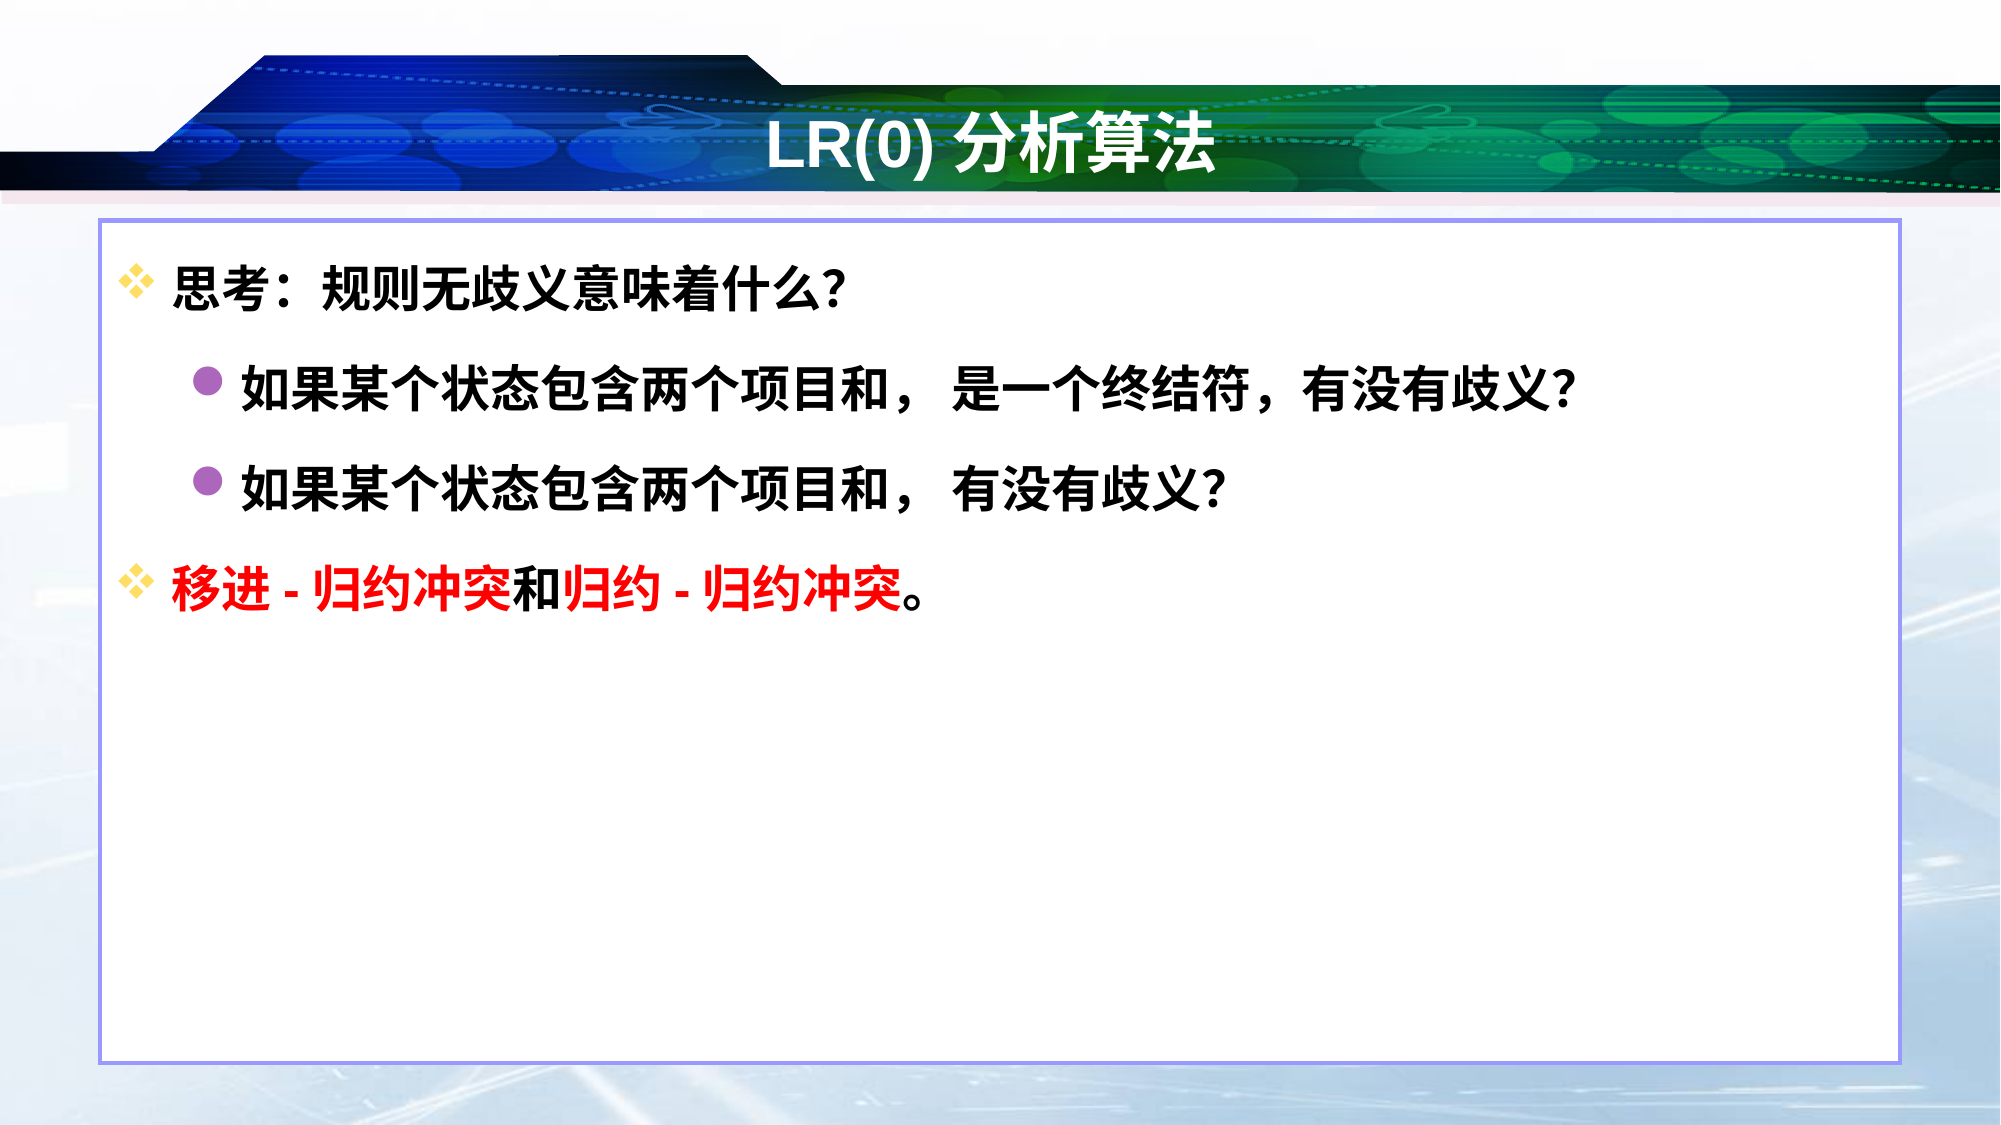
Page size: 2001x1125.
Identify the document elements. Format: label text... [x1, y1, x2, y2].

title LR(0)分析算法 [133, 94, 1851, 188]
picture [0, 0, 2001, 1125]
